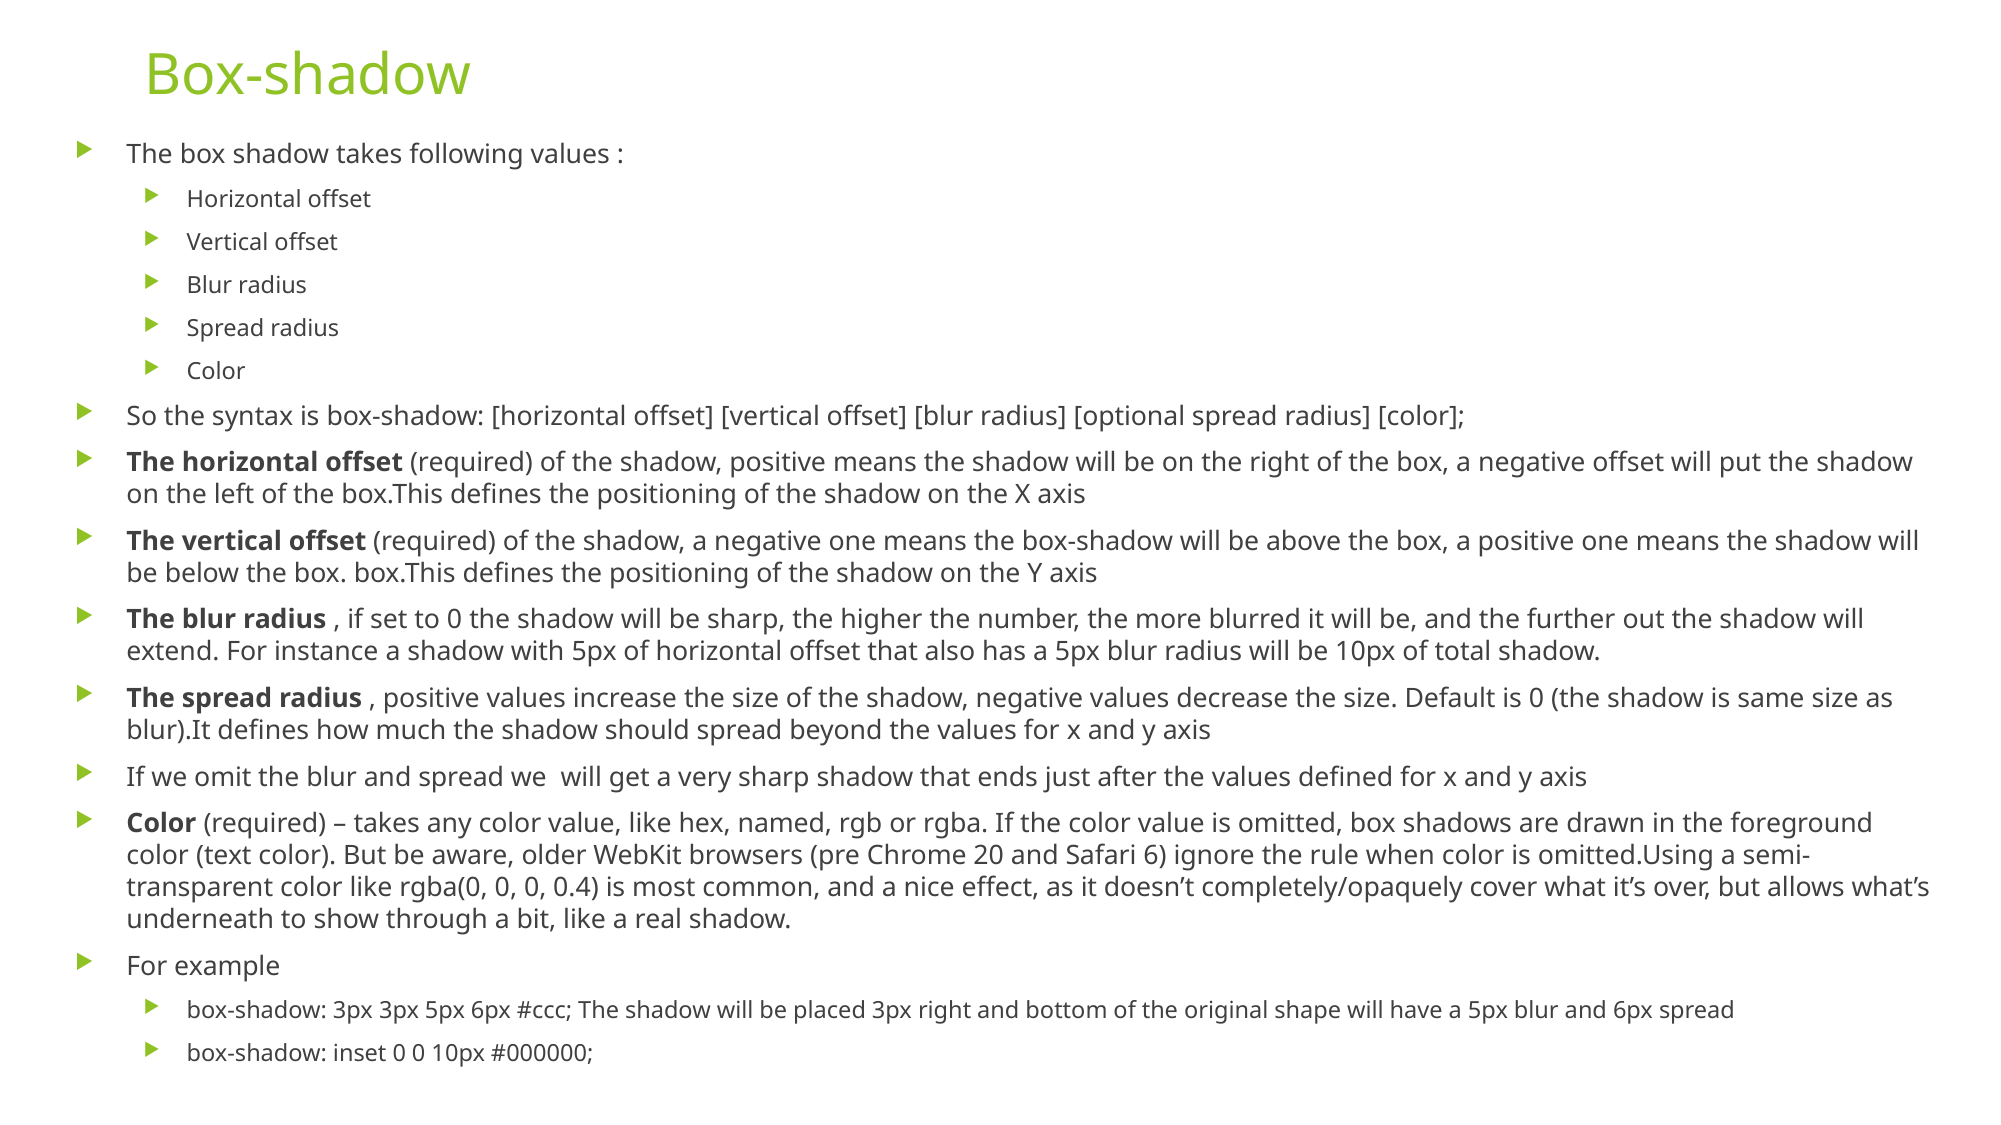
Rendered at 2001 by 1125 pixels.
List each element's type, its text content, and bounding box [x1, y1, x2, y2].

title Box-shadow [129, 30, 1541, 115]
list The box shadow takes following values : Horizontal offset Vertical offset Blur radius Spread radius Color So the syntax is box-shadow: [horizontal offset] [vertical offset] [blur radius] [optional spread radius] [color]; The horizontal offset (required) of the shadow, positive means the shadow will be on the right of the box, a negative offset will put the shadow on the left of the box.This defines the positioning of the shadow on the X axis The vertical offset (required) of the shadow, a negative one means the box-shadow will be above the box, a positive one means the shadow will be below the box. box.This defines the positioning of the shadow on the Y axis The blur radius , if set to 0 the shadow will be sharp, the higher the number, the more blurred it will be, and the further out the shadow will extend. For instance a shadow with 5px of horizontal offset that also has a 5px blur radius will be 10px of total shadow. The spread radius , positive values increase the size of the shadow, negative values decrease the size. Default is 0 (the shadow is same size as blur).It defines how much the shadow should spread beyond the values for x and y axis If we omit the blur and spread we will get a very sharp shadow that ends just after the values defined for x and y axis Color (required) – takes any color value, like hex, named, rgb or rgba. If the color value is omitted, box shadows are drawn in the foreground color (text color). But be aware, older WebKit browsers (pre Chrome 20 and Safari 6) ignore the rule when color is omitted.Using a semi-transparent color like rgba(0, 0, 0, 0.4) is most common, and a nice effect, as it doesn’t completely/opaquely cover what it’s over, but allows what’s underneath to show through a bit, like a real shadow. For example box-shadow: 3px 3px 5px 6px #ccc; The shadow will be placed 3px right and bottom of the original shape will have a 5px blur and 6px spread box-shadow: inset 0 0 10px #000000; [60, 129, 1954, 1074]
